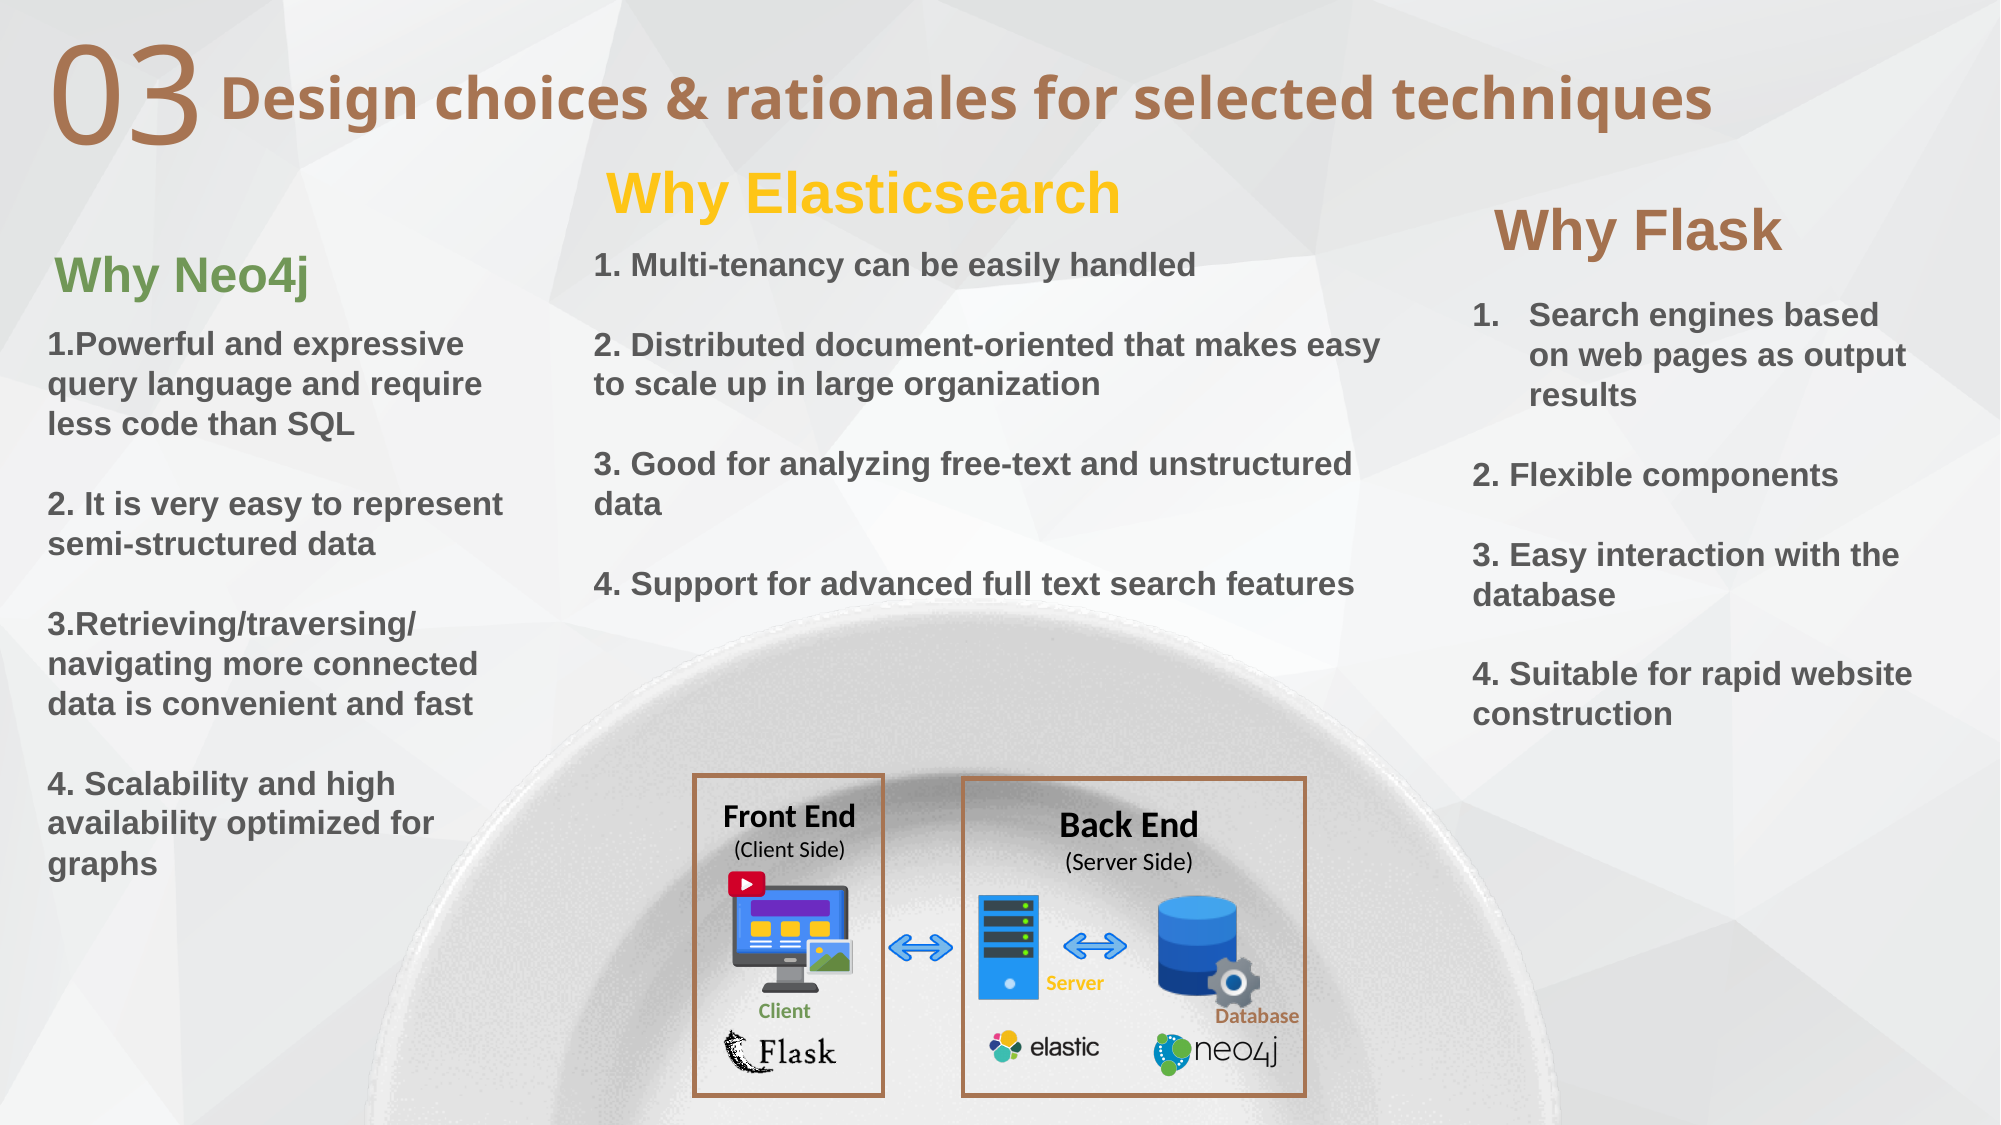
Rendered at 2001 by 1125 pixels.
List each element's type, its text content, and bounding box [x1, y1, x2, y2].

text_box Why Elasticsearch [528, 193, 1201, 233]
text_box Why Flask [1467, 193, 1810, 270]
text_box 1. Multi-tenancy can be easily handled 2. Distributed document-oriented that makes easy to scale up in large organization 3. Good for analyzing free-text and unstructured data 4. Support for advanced full text search features [578, 235, 1437, 596]
text_box Search engines based on web pages as output results 2. Flexible components 3. Easy interaction with the database 4. Suitable for rapid website construction [1457, 285, 1944, 740]
text_box Why Neo4j [10, 235, 353, 311]
text_box 1.Powerful and expressive query language and require less code than SQL 2. It is very easy to represent semi-structured data 3.Retrieving/traversing/navigating more connected data is convenient and fast 4. Scalability and high availability optimized for graphs [32, 315, 521, 889]
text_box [32, 0, 1811, 182]
picture [0, 0, 2001, 1125]
